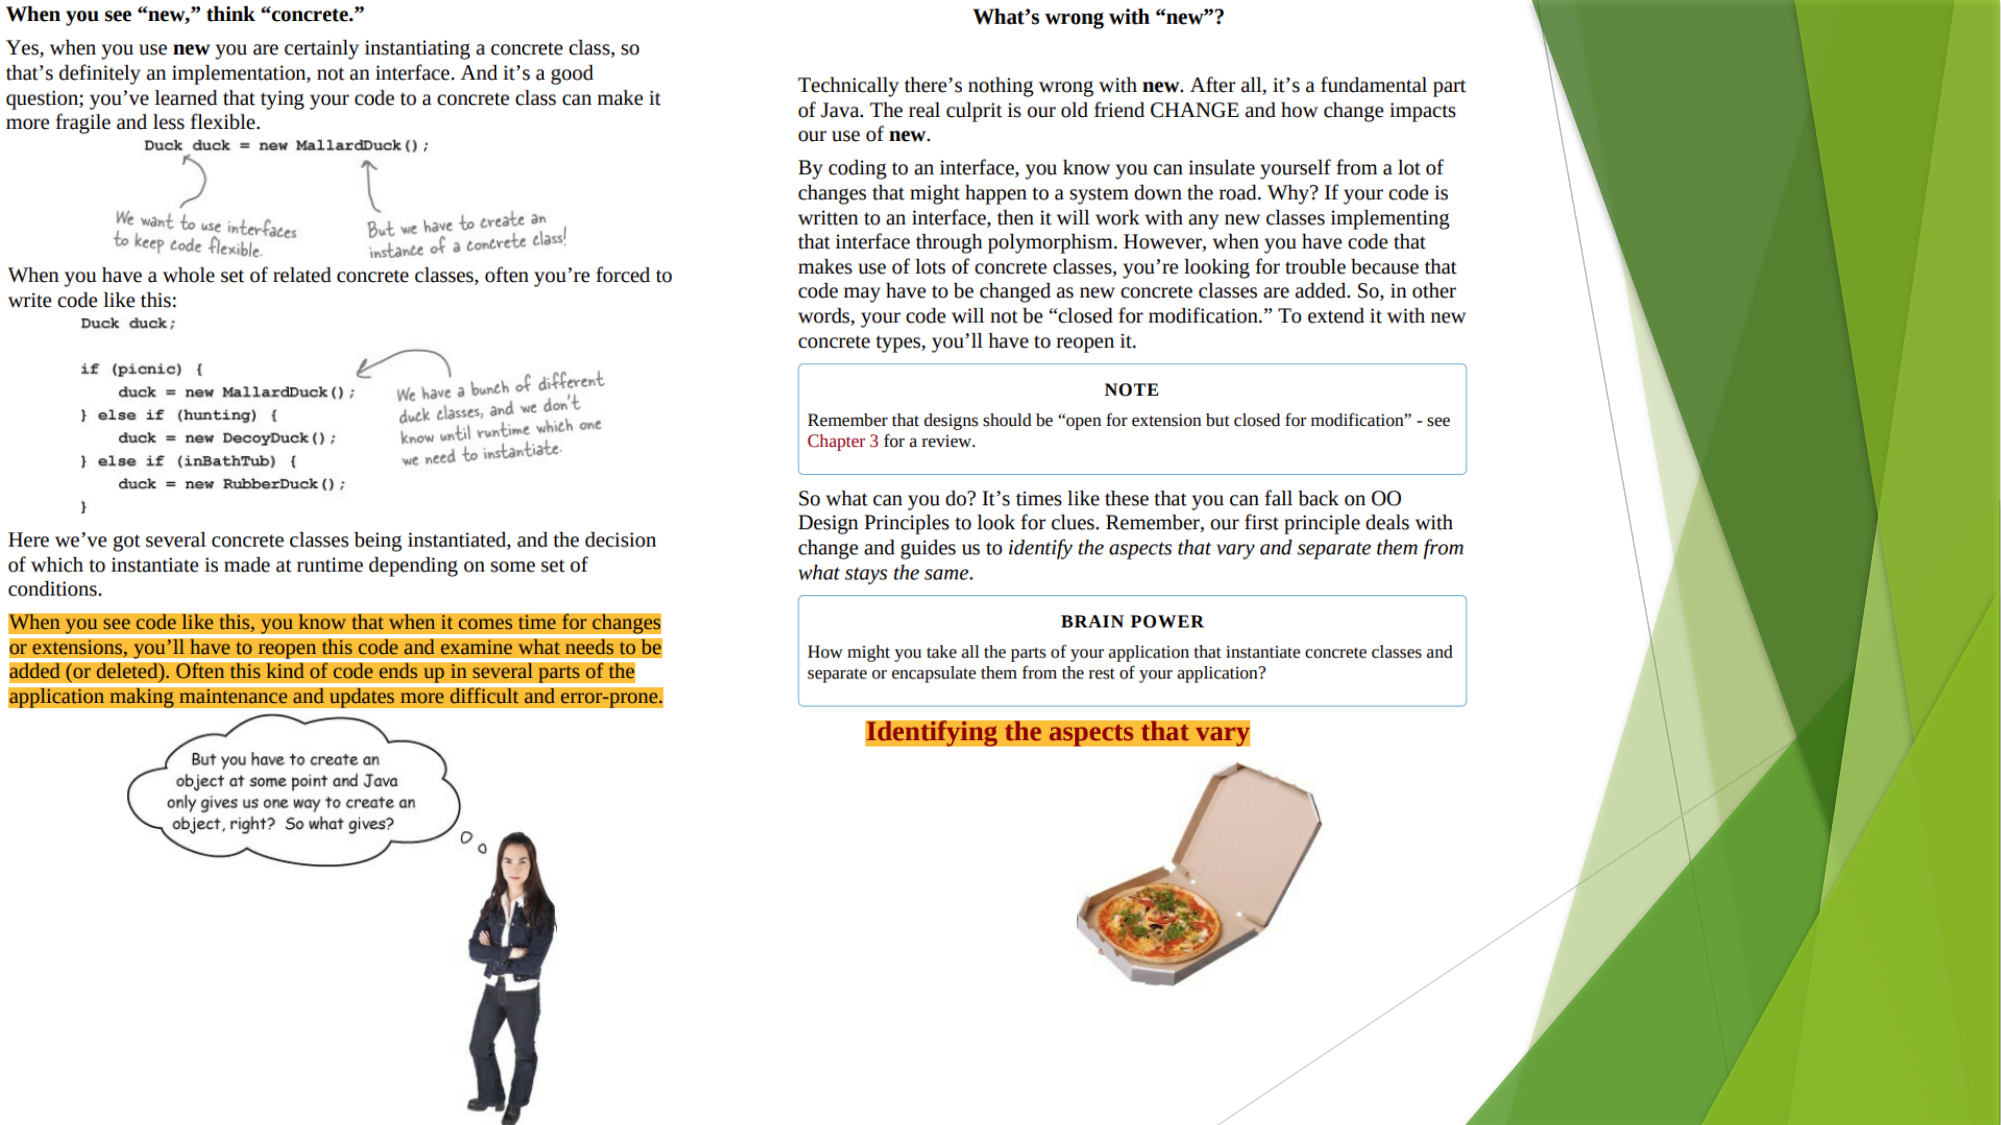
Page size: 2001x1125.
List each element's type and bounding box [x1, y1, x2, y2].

picture [789, 68, 1477, 994]
picture [0, 0, 677, 1125]
picture [969, 0, 1228, 38]
